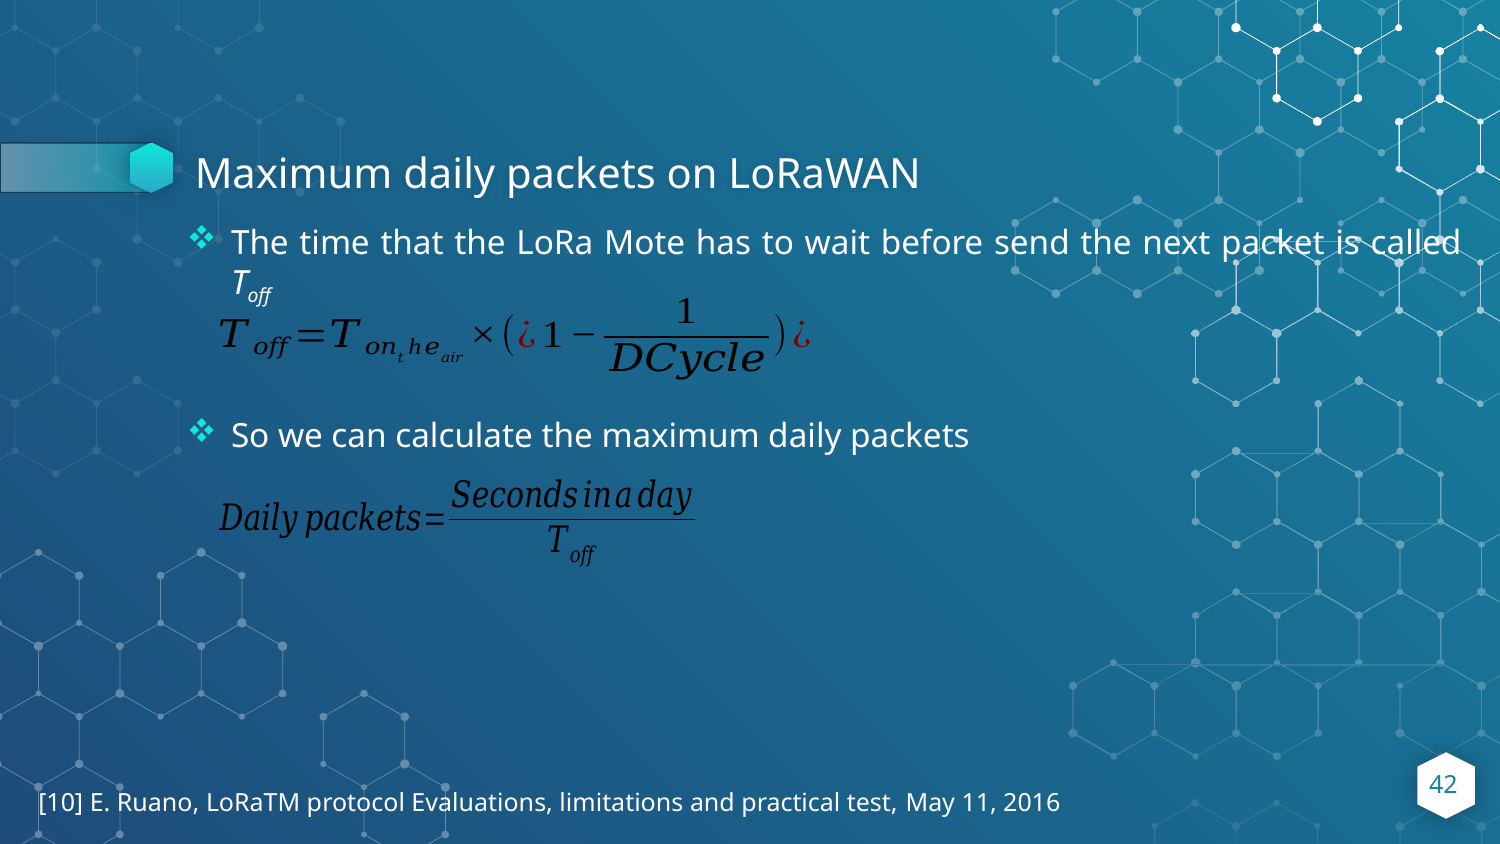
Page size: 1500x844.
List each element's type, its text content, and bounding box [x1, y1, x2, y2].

text_box [10] E. Ruano, LoRaTM protocol Evaluations, limitations and practical test, May 11, 2016 [23, 778, 1279, 824]
title Maximum daily packets on LoRaWAN [194, 145, 1500, 204]
slide_number 42 [1414, 752, 1473, 819]
text_box So we can calculate the maximum daily packets [186, 414, 1464, 481]
text_box The time that the LoRa Mote has to wait before send the next packet is called Toff [186, 221, 1464, 271]
